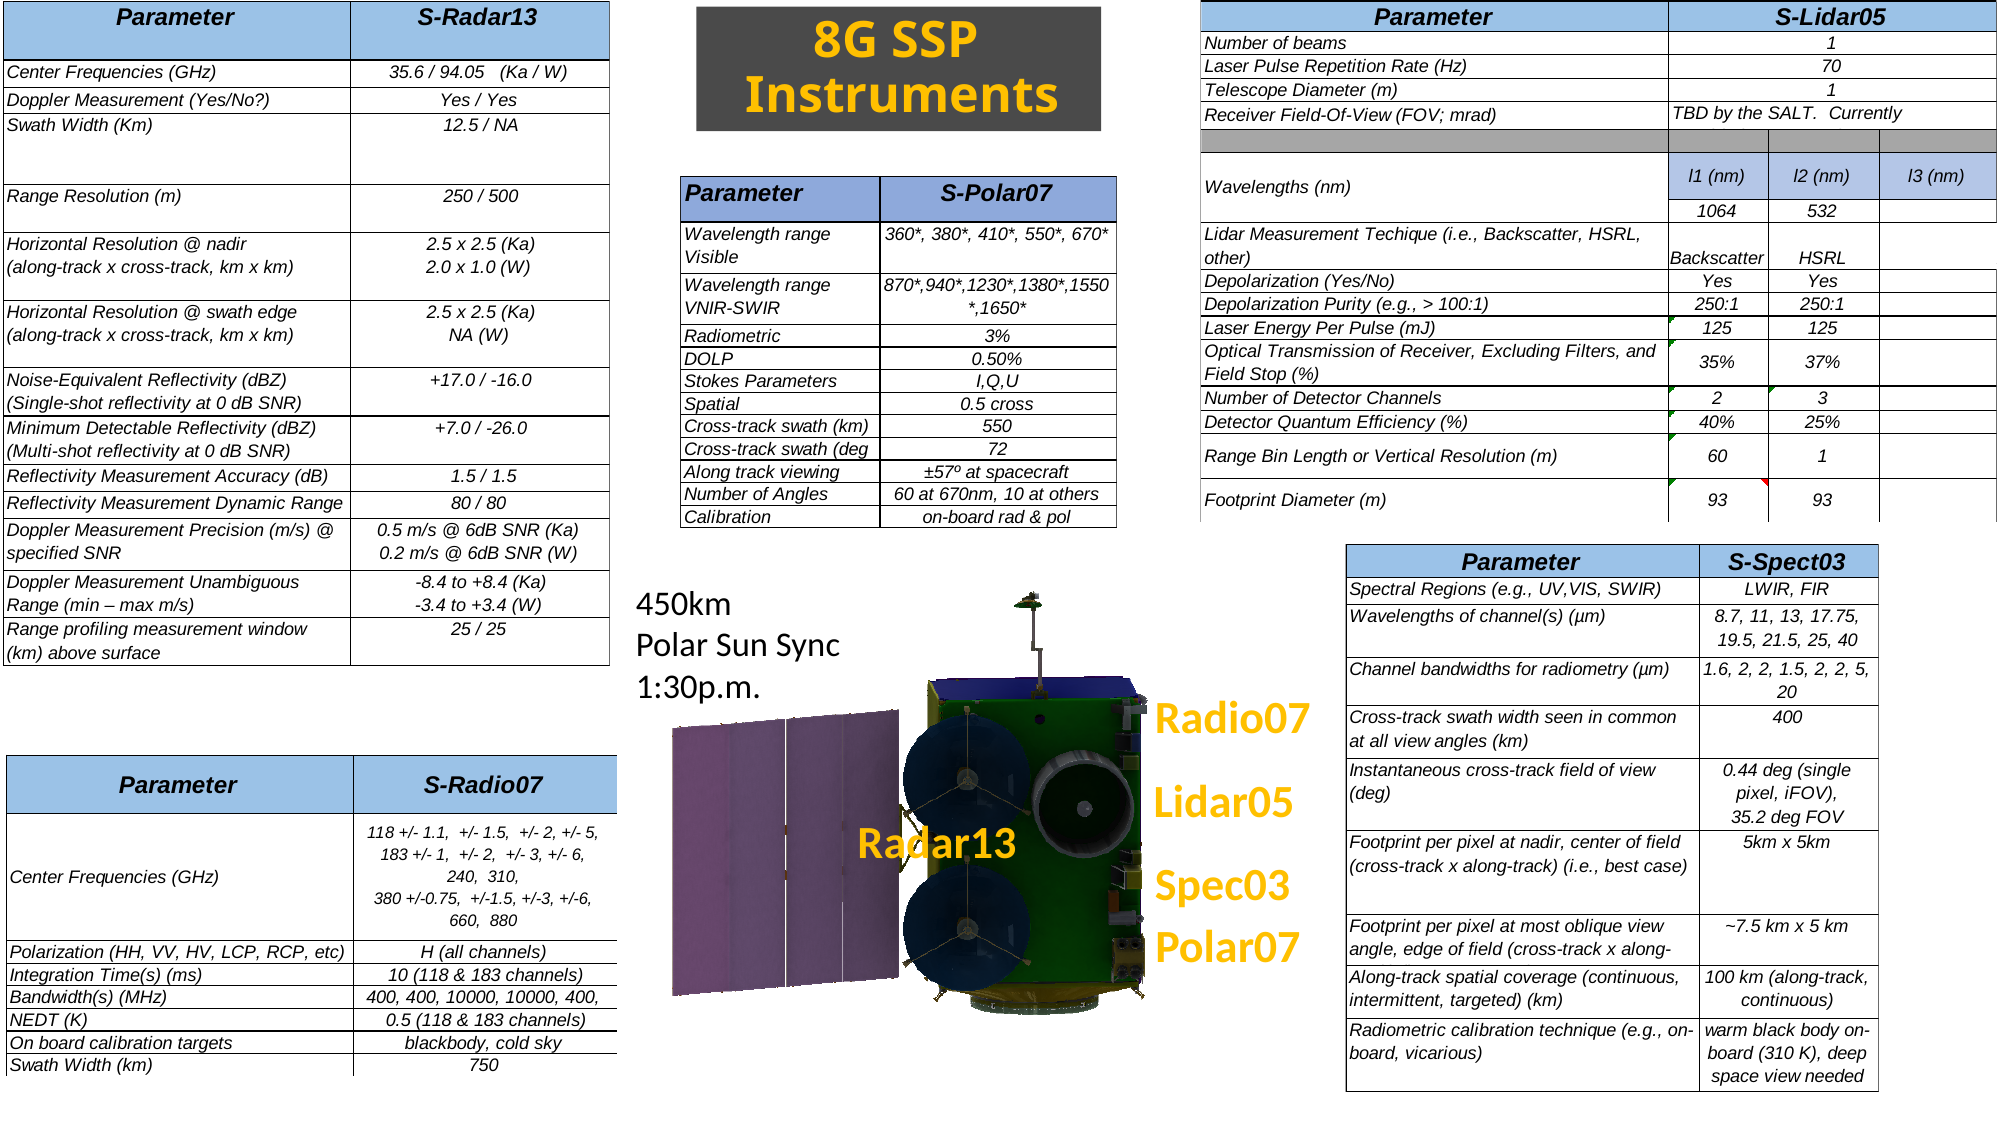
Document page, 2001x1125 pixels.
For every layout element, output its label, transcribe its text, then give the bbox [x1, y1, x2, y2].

picture [680, 176, 1118, 529]
picture [1200, 0, 1998, 523]
picture [2, 0, 1879, 1109]
title 8G SSP Instruments [696, 6, 1102, 132]
